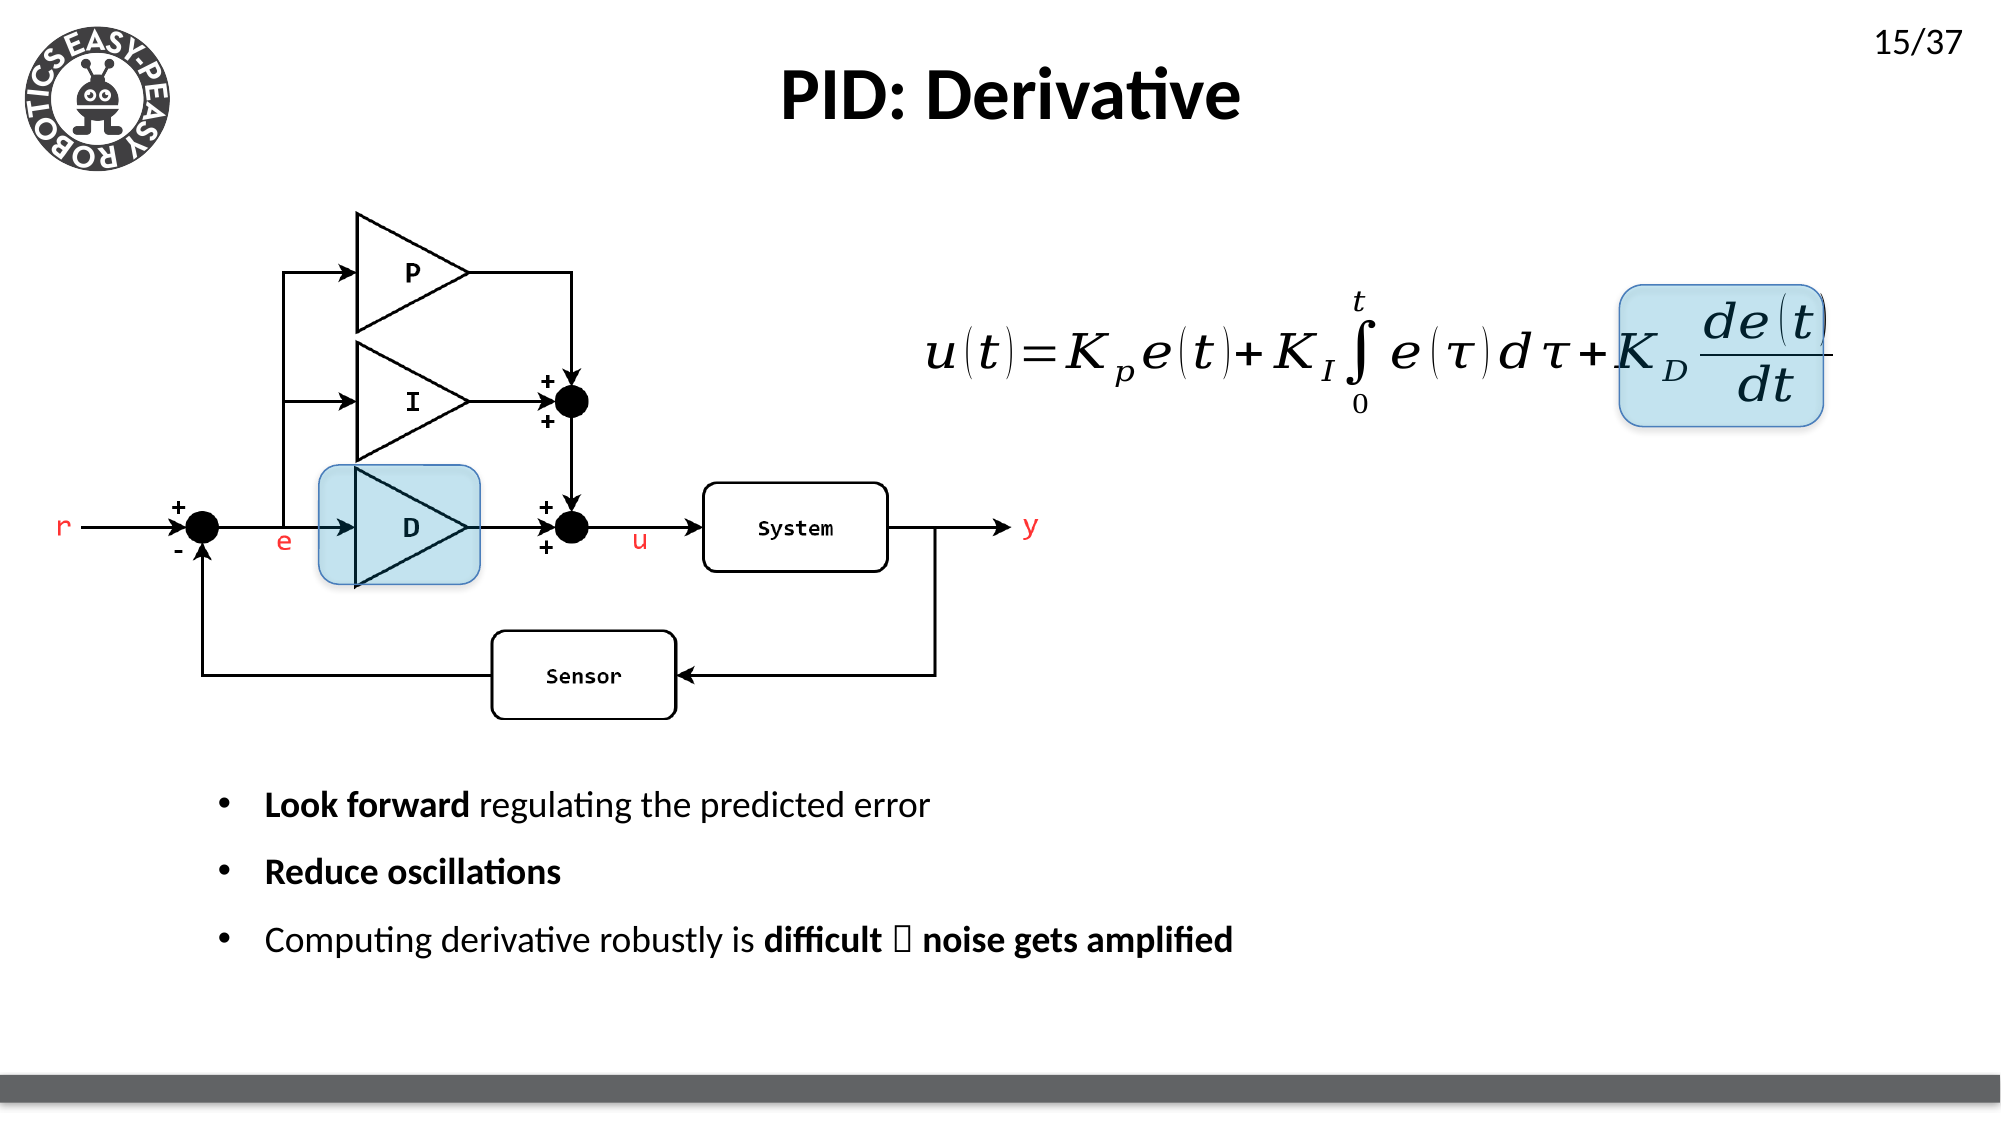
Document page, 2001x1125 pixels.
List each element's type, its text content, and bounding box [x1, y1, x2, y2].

text_box PID: Derivative [480, 37, 1544, 143]
picture [23, 23, 172, 173]
text_box Look forward regulating the predicted error Reduce oscillations Computing derivative robustly is difficult  noise gets amplified [203, 750, 1647, 968]
picture [31, 211, 1061, 720]
text_box [1618, 284, 1825, 428]
